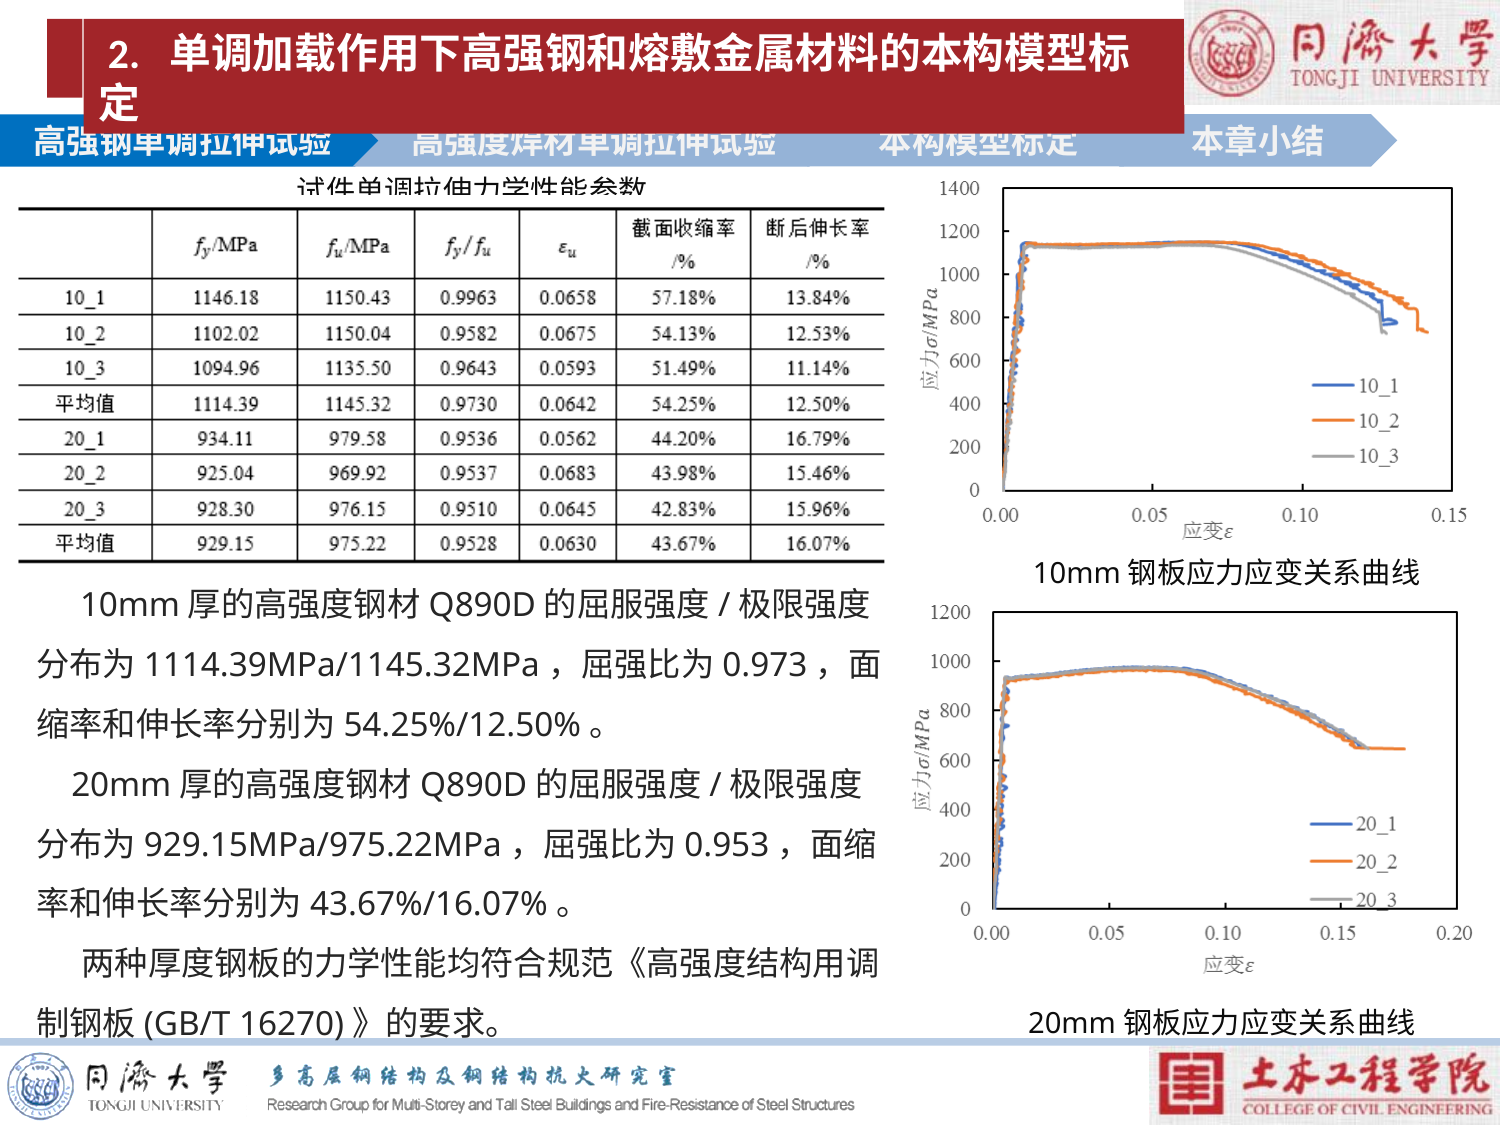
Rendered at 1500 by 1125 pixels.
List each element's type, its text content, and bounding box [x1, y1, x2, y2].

text_box 本章小结 [1116, 113, 1400, 169]
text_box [0, 147, 909, 580]
text_box 高强度焊材单调拉伸试验 [368, 134, 829, 145]
picture [1184, 0, 1500, 105]
text_box 2. 单调加载作用下高强钢和熔敷金属材料的本构模型标定 [83, 18, 1185, 134]
text_box 本构模型标定 [824, 134, 1141, 169]
text_box 10mm厚的高强度钢材Q890D的屈服强度/极限强度分布为1114.39MPa/1145.32MPa，屈强比为0.973，面缩率和伸长率分别为54.25%/12.50%。 20mm厚的高强度钢材Q890D的屈服强度/极限强度分布为929.15MPa/975.22MPa，屈强比为0.953，面缩率和伸长率分别为43.67%/16.07%。 两种厚度钢板的力学性能均符合规范《高强度结构用调制钢板(GB/T 16270)》的要求。 [21, 588, 901, 1036]
text_box [47, 18, 83, 98]
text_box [905, 597, 1500, 1043]
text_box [0, 1037, 1500, 1125]
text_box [913, 174, 1489, 592]
text_box 高强钢单调拉伸试验 [0, 112, 374, 145]
